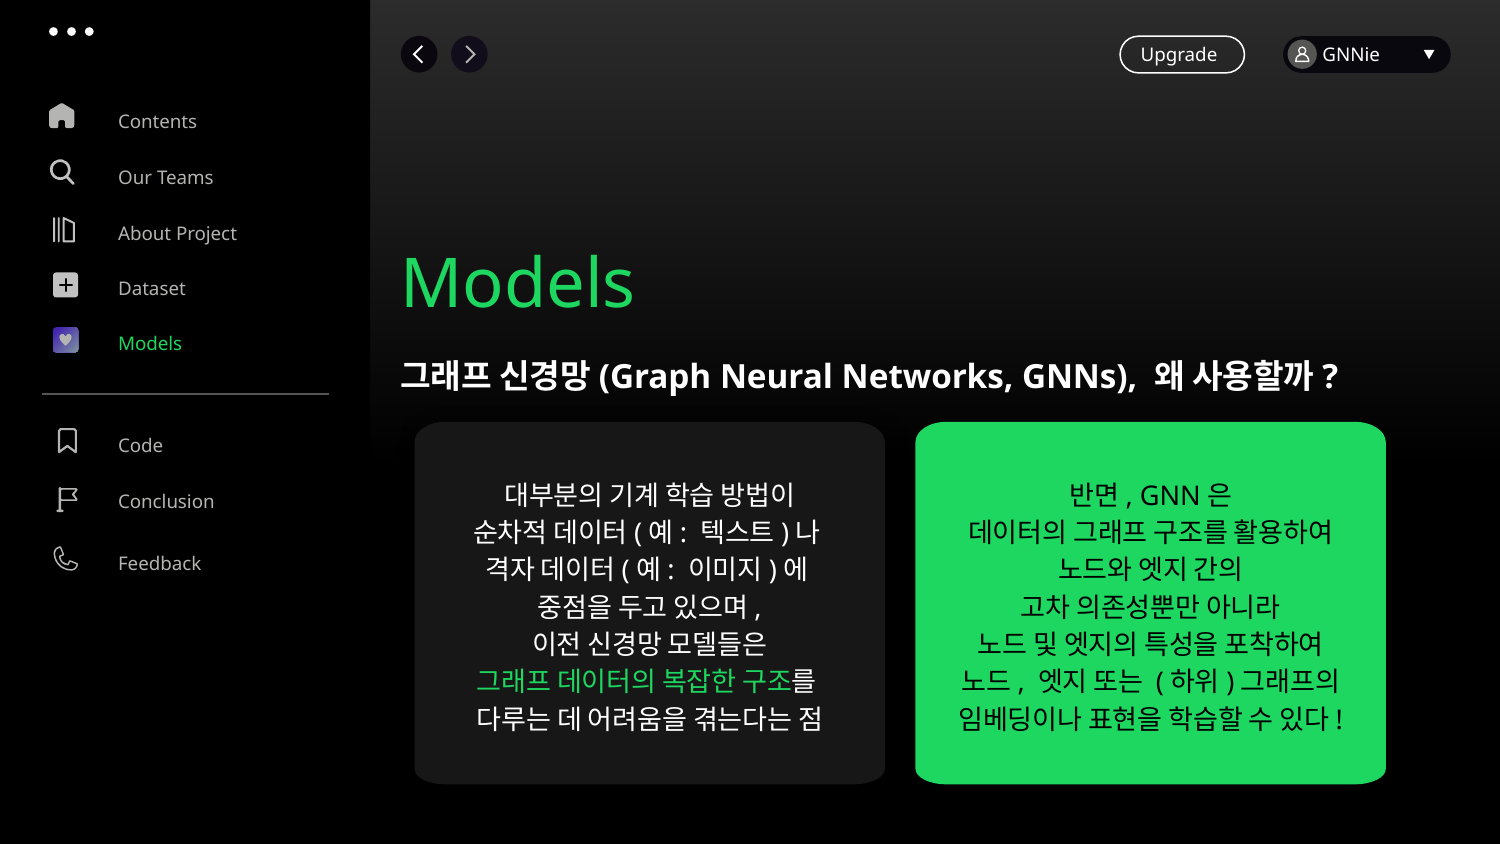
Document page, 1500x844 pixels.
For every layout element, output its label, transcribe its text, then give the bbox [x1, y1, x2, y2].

text_box [53, 546, 79, 571]
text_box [52, 326, 79, 353]
text_box [56, 486, 78, 513]
text_box About Project [106, 215, 267, 250]
text_box [49, 103, 75, 129]
text_box Conclusion [106, 483, 267, 518]
text_box [915, 421, 1386, 785]
text_box [49, 159, 75, 185]
text_box [1423, 49, 1435, 60]
text_box Code [106, 428, 267, 462]
text_box [57, 428, 77, 454]
text_box [1283, 36, 1451, 73]
text_box [1295, 46, 1310, 63]
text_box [1119, 35, 1245, 74]
text_box Models [106, 326, 249, 360]
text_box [52, 272, 79, 298]
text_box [52, 216, 76, 243]
text_box [1287, 39, 1317, 69]
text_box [48, 26, 94, 37]
text_box [0, 0, 371, 844]
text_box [400, 35, 438, 73]
text_box Feedback [106, 546, 235, 580]
text_box Contents [106, 104, 220, 138]
text_box 그래프 신경망(Graph Neural Networks, GNNs), 왜 사용할까? [389, 349, 1412, 401]
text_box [450, 35, 488, 73]
text_box 대부분의 기계 학습 방법이 순차적 데이터(예: 텍스트)나 격자 데이터(예: 이미지)에 중점을 두고 있으며, 이전 신경망 모델들은 그래프 데이터의 복잡한 구조를 다루는 데 어려움을 겪는다는 점 [444, 458, 855, 750]
text_box Models [389, 233, 848, 328]
text_box [414, 421, 885, 785]
text_box Dataset [106, 270, 206, 305]
text_box 반면, GNN은 데이터의 그래프 구조를 활용하여 노드와 엣지 간의 고차 의존성뿐만 아니라 노드 및 엣지의 특성을 포착하여 노드, 엣지 또는 (하위)그래프의 임베딩이나 표현을 학습할 수 있다! [934, 458, 1368, 750]
text_box GNNie [1311, 37, 1424, 72]
text_box Our Teams [106, 160, 267, 194]
